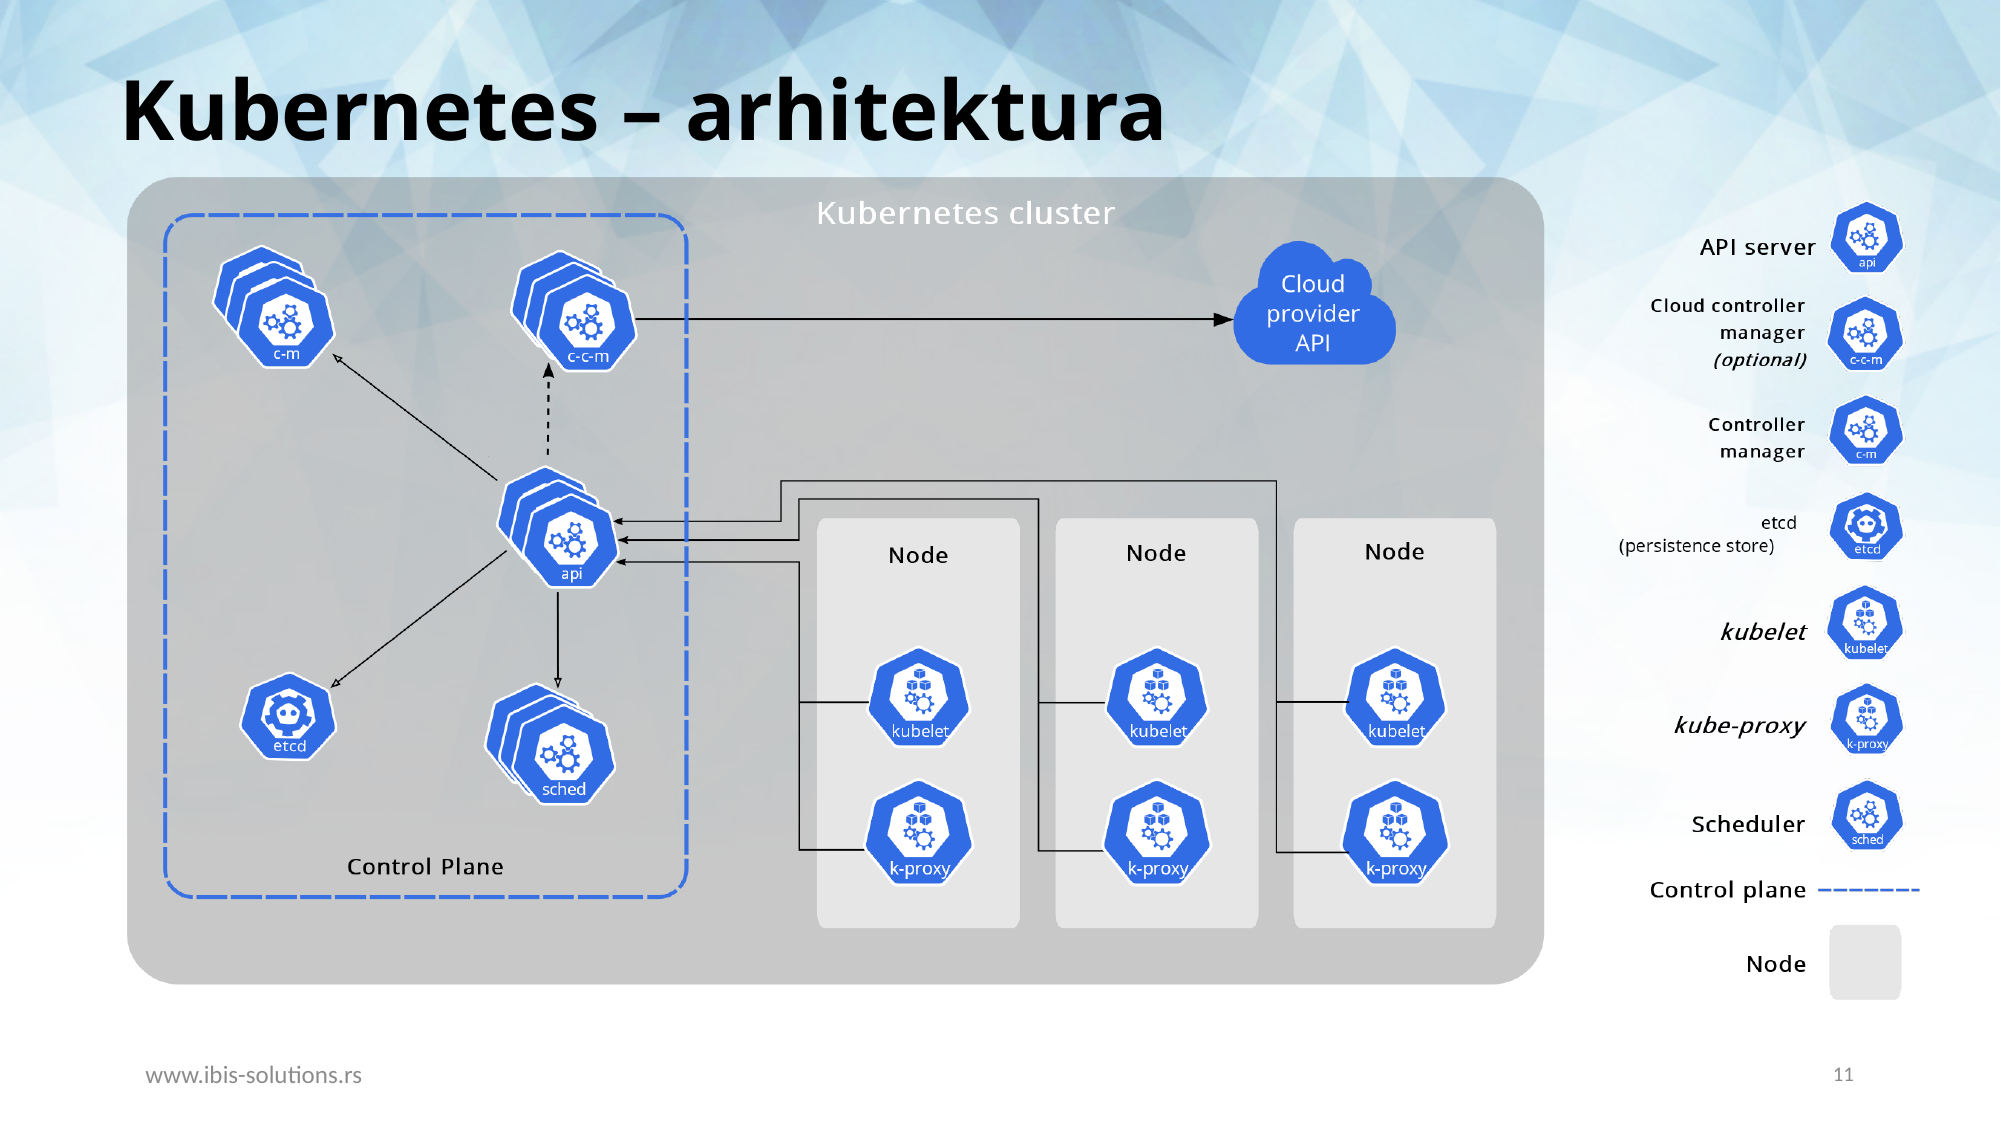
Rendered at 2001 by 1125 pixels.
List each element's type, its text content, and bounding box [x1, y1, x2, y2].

text_box 11 [1756, 1046, 1869, 1100]
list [104, 154, 1960, 1022]
text_box [0, 0, 2000, 1125]
text_box www.ibis-solutions.rs [130, 1046, 1239, 1100]
title Kubernetes – arhitektura [104, 59, 1605, 154]
